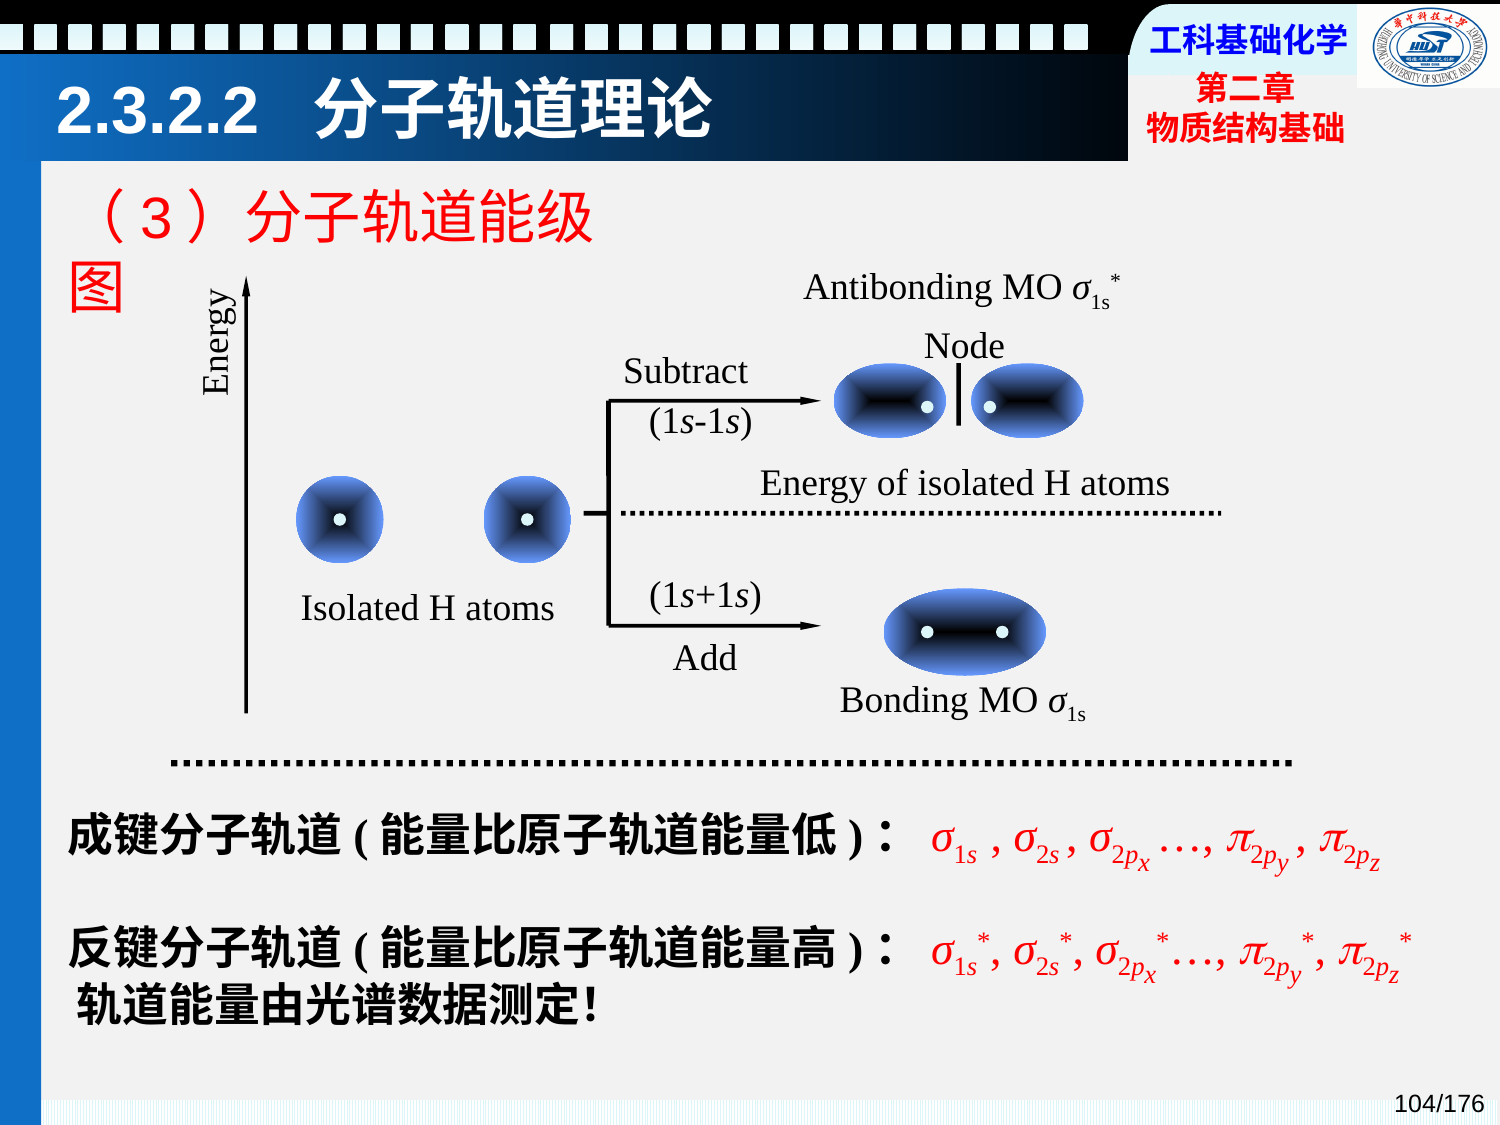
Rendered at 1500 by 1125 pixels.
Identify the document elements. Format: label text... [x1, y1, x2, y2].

text_box （3）分子轨道能级图 [53, 172, 644, 328]
picture [1357, 4, 1500, 88]
text_box 成键分子轨道(能量比原子轨道能量低)：σ1s , σ2s , σ2px …, 2py , 2pz [53, 770, 1454, 882]
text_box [170, 254, 1297, 764]
text_box 轨道能量由光谱数据测定！ [61, 968, 671, 1039]
title 2.3.2.2 分子轨道理论 [41, 51, 1117, 163]
text_box 反键分子轨道(能量比原子轨道能量高)：σ1s*, σ2s*, σ2px*…, 2py*, 2pz* [53, 882, 1454, 997]
